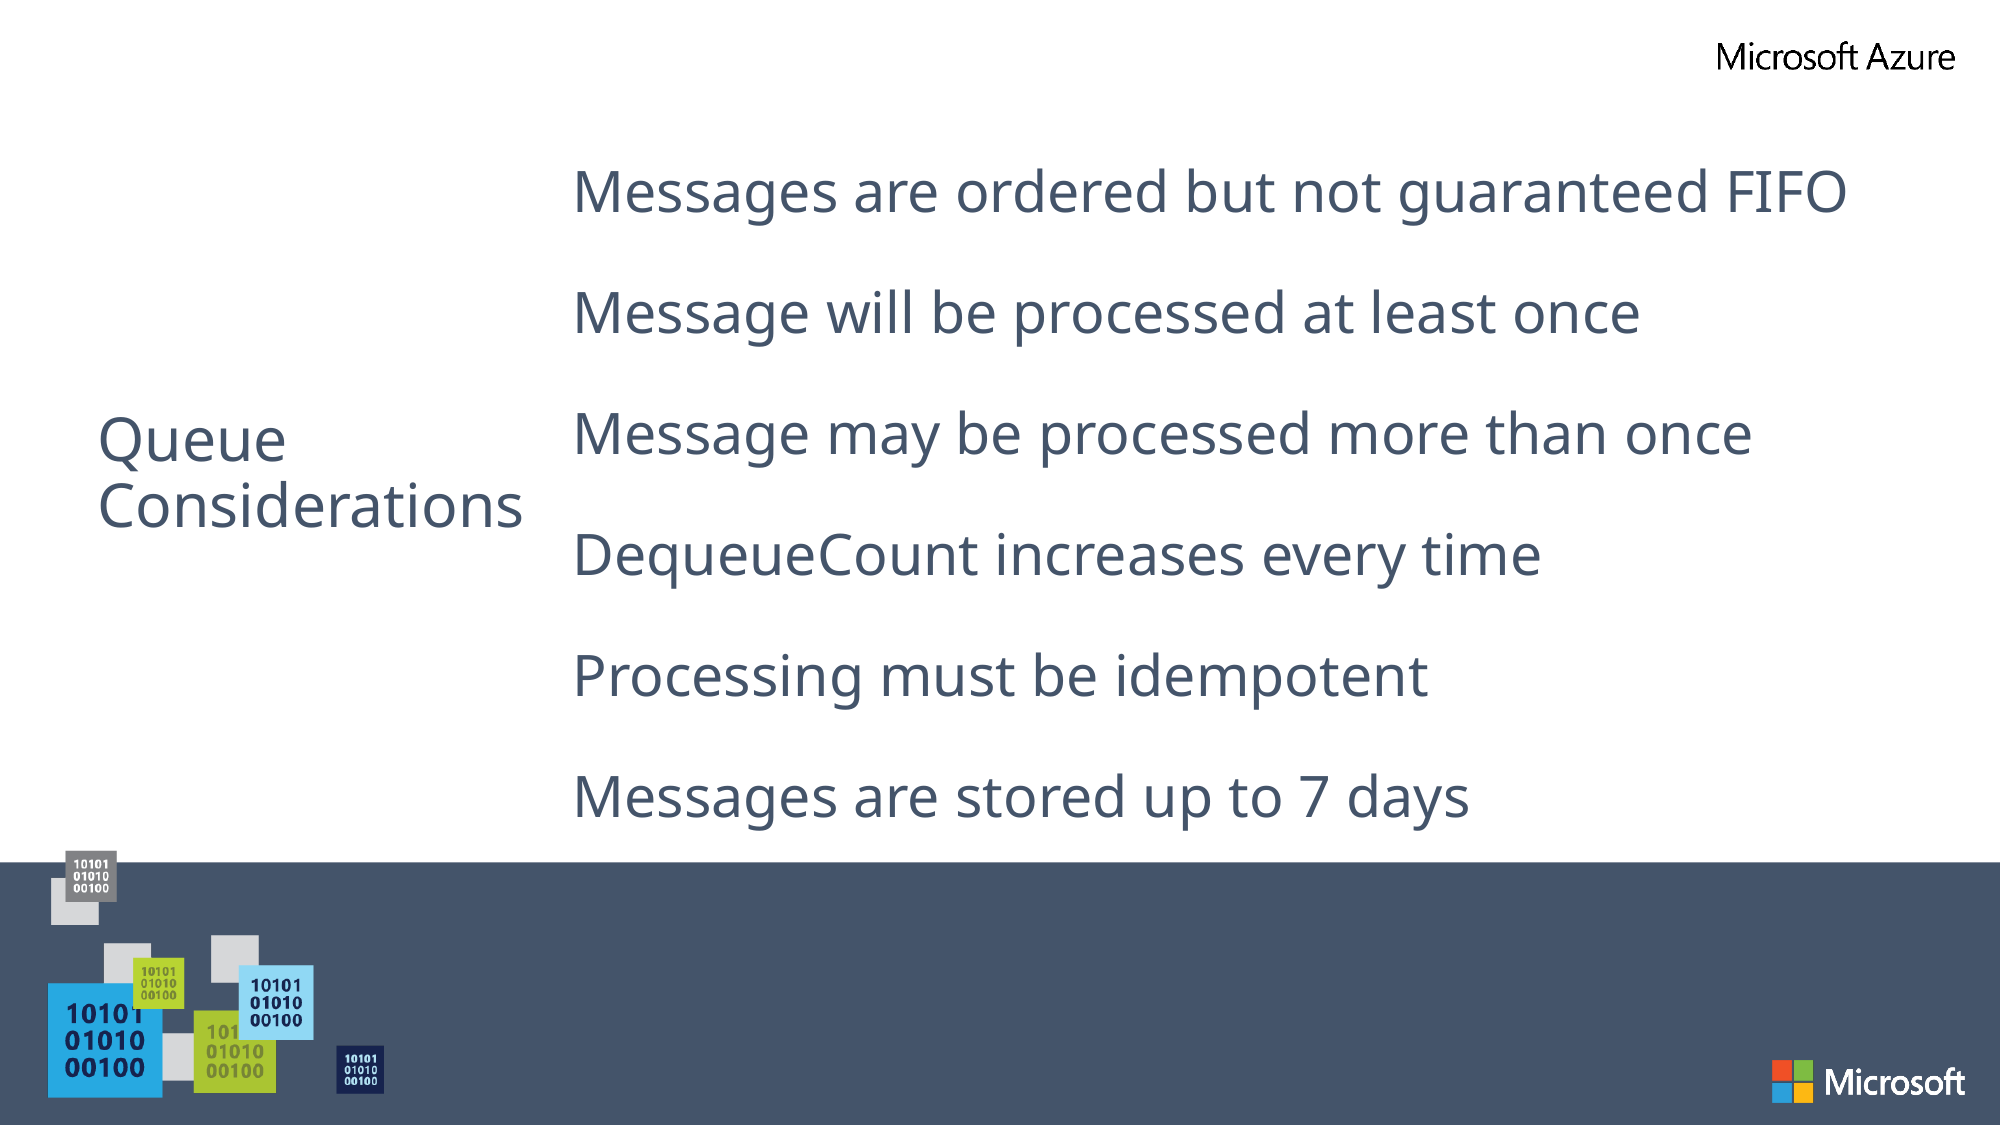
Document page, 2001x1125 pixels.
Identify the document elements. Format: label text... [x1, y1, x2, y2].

list Messages are ordered but not guaranteed FIFO Message will be processed at least once Message may be processed more than once DequeueCount increases every time Processing must be idempotent Messages are stored up to 7 days [557, 112, 1973, 838]
picture [1699, 24, 1973, 88]
picture [1772, 1060, 1965, 1103]
title Queue Considerations [45, 399, 542, 551]
picture [17, 808, 463, 1125]
